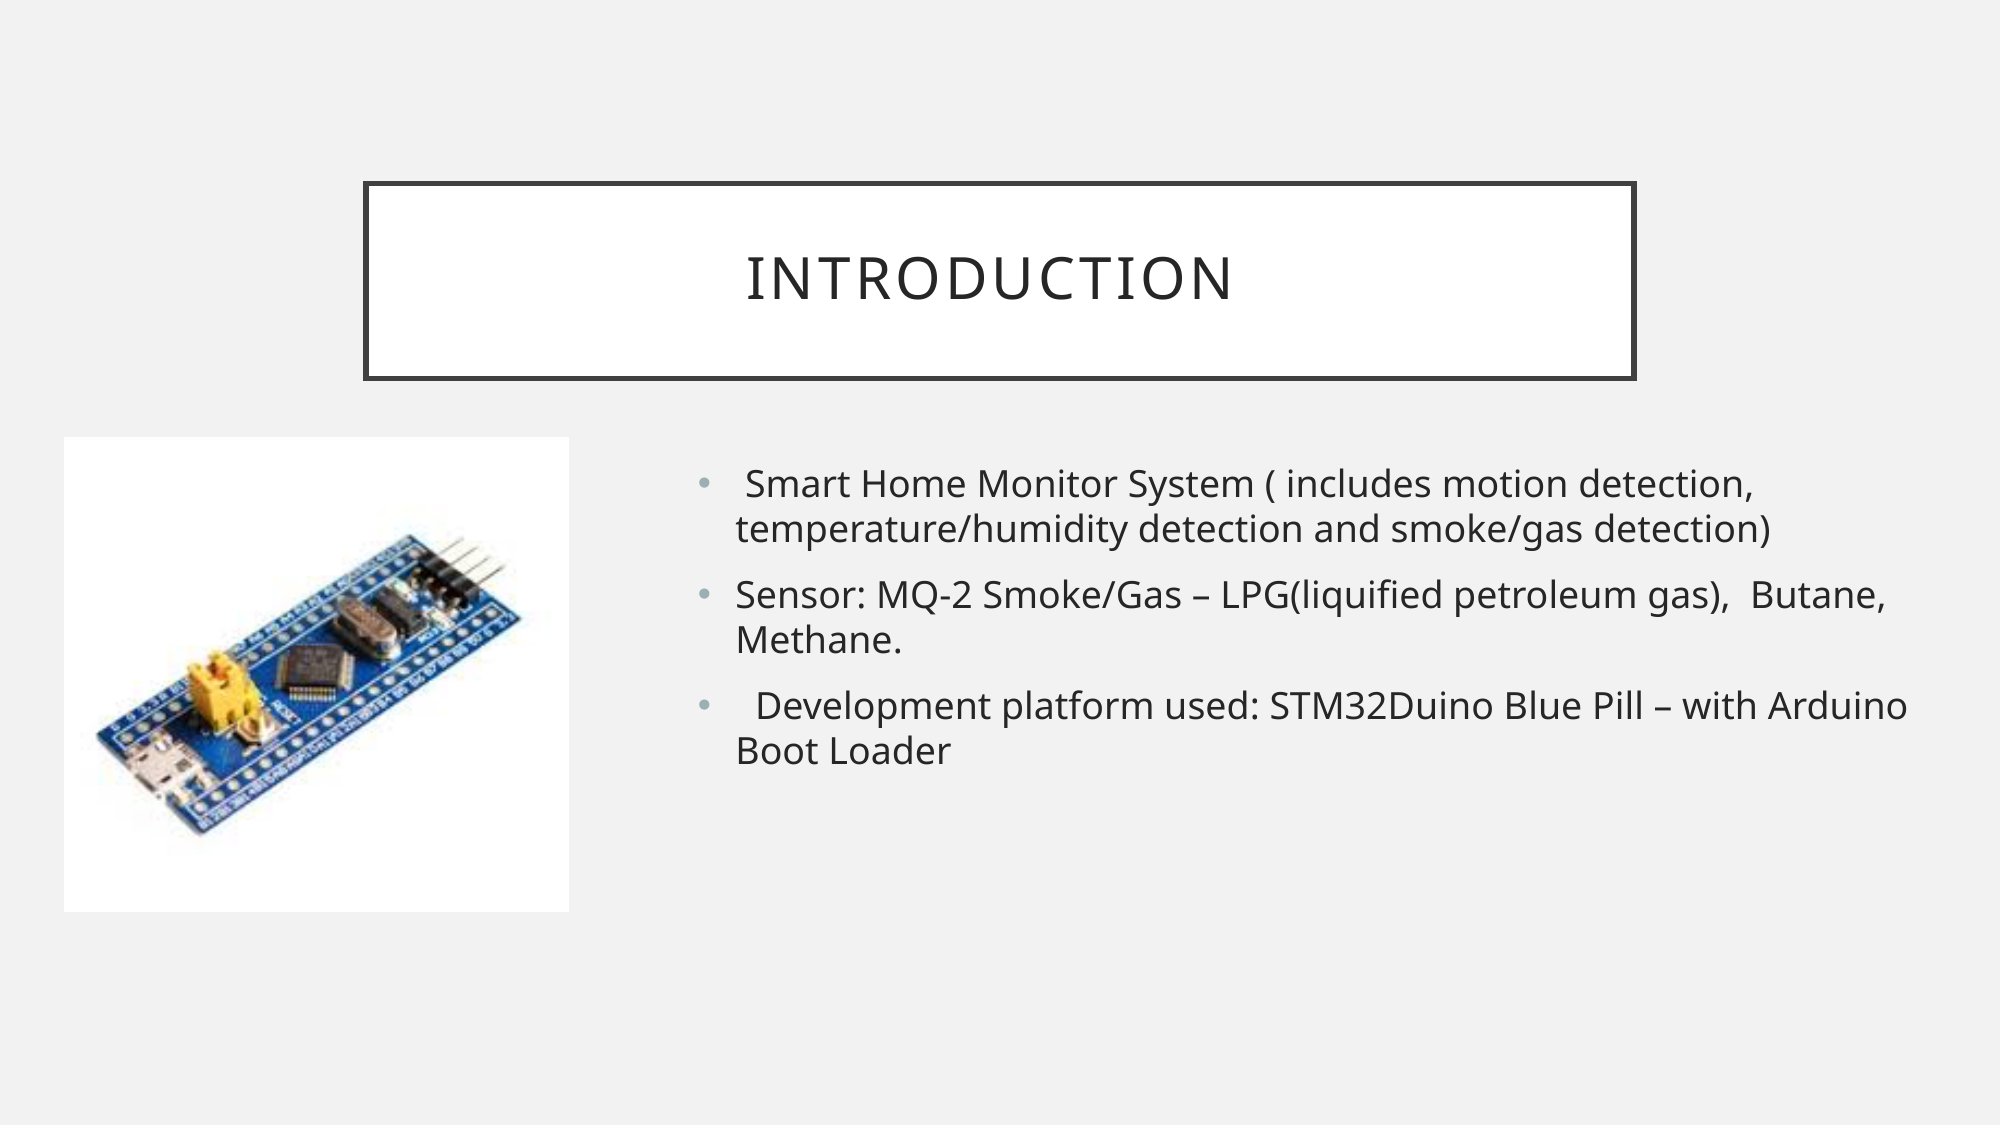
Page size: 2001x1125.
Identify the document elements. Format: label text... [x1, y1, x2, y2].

title Introduction [363, 181, 1637, 381]
list Smart Home Monitor System ( includes motion detection, temperature/humidity detection and smoke/gas detection) Sensor: MQ-2 Smoke/Gas – LPG(liquified petroleum gas), Butane, Methane. Development platform used: STM32Duino Blue Pill – with Arduino Boot Loader [682, 452, 1951, 962]
picture [64, 437, 569, 912]
